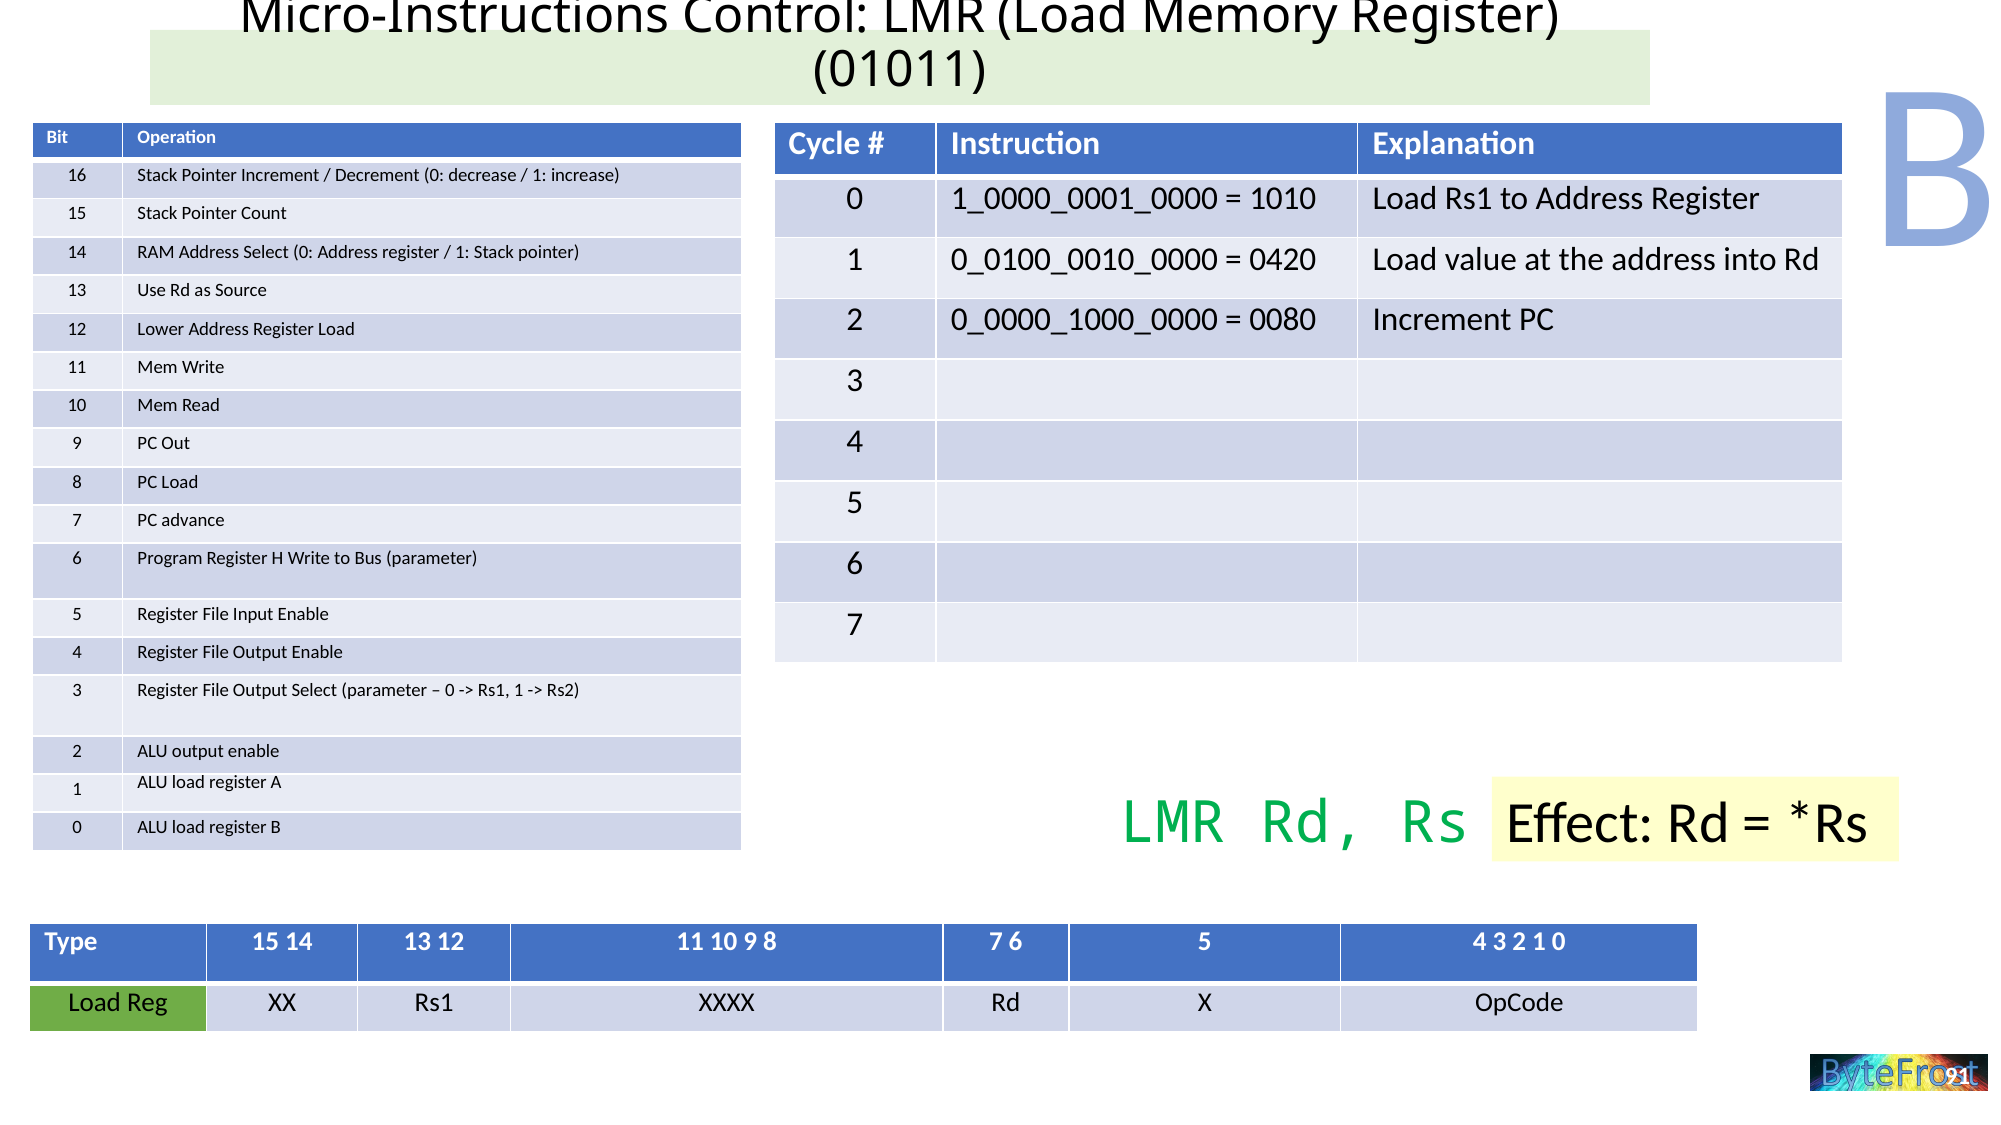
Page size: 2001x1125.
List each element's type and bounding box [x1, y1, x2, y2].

table_cell [33, 737, 122, 773]
text_box [1855, 0, 2000, 303]
table_cell [775, 603, 935, 662]
table_header [775, 123, 935, 174]
table_cell [1358, 543, 1842, 602]
text_box [1070, 776, 1486, 862]
table_header [1341, 924, 1697, 981]
table_cell [33, 391, 122, 427]
table_cell [33, 676, 122, 735]
table_cell [937, 180, 1357, 237]
table_cell [775, 180, 935, 237]
title [150, 29, 1650, 105]
table_cell [33, 199, 122, 236]
table_cell [123, 775, 741, 811]
table_header [123, 123, 741, 157]
table_cell [123, 468, 741, 504]
table_cell [30, 986, 206, 1031]
table_cell [207, 986, 357, 1031]
picture [1810, 1054, 1988, 1091]
table_cell [123, 676, 741, 735]
table_cell [775, 238, 935, 298]
table_cell [1358, 603, 1842, 662]
table_cell [775, 482, 935, 541]
table_cell [123, 638, 741, 674]
table_cell [944, 986, 1068, 1031]
table_cell [937, 603, 1357, 662]
table_cell [123, 813, 741, 850]
table_cell [123, 238, 741, 274]
table_cell [1358, 482, 1842, 541]
table_cell [33, 353, 122, 389]
table_header [30, 924, 206, 981]
table_header [33, 123, 122, 157]
table_cell [937, 421, 1357, 480]
table_header [207, 924, 357, 981]
table_cell [937, 238, 1357, 298]
table_cell [775, 299, 935, 358]
table_cell [33, 544, 122, 598]
table_cell [123, 353, 741, 389]
table_cell [775, 421, 935, 480]
table_cell [33, 314, 122, 351]
table_cell [33, 506, 122, 542]
table_cell [123, 314, 741, 351]
table_cell [33, 775, 122, 811]
table_cell [33, 238, 122, 274]
table_header [944, 924, 1068, 981]
table_cell [33, 163, 122, 198]
table_cell [1358, 360, 1842, 419]
table_header [511, 924, 942, 981]
table_cell [33, 468, 122, 504]
table_cell [123, 506, 741, 542]
table_cell [33, 429, 122, 466]
text_box [1491, 776, 1899, 862]
table_cell [1070, 986, 1340, 1031]
table_cell [123, 600, 741, 636]
table_cell [511, 986, 942, 1031]
table_cell [1358, 299, 1842, 358]
table_cell [33, 600, 122, 636]
table_cell [123, 544, 741, 598]
table_cell [33, 276, 122, 313]
table_header [1358, 123, 1842, 174]
table_cell [33, 638, 122, 674]
table_cell [123, 276, 741, 313]
table_cell [937, 299, 1357, 358]
table_cell [775, 360, 935, 419]
table_cell [775, 543, 935, 602]
table_cell [1341, 986, 1697, 1031]
table_cell [1358, 238, 1842, 298]
table_header [358, 924, 510, 981]
table_header [1070, 924, 1340, 981]
table_cell [123, 391, 741, 427]
text_box [1535, 1044, 1986, 1105]
table_cell [123, 737, 741, 773]
table_cell [123, 429, 741, 466]
table_cell [1358, 421, 1842, 480]
table_cell [937, 360, 1357, 419]
table_cell [33, 813, 122, 850]
table_header [937, 123, 1357, 174]
table_cell [937, 482, 1357, 541]
table_cell [1358, 180, 1842, 237]
table_cell [123, 199, 741, 236]
table_cell [123, 163, 741, 198]
table_cell [937, 543, 1357, 602]
table_cell [358, 986, 510, 1031]
